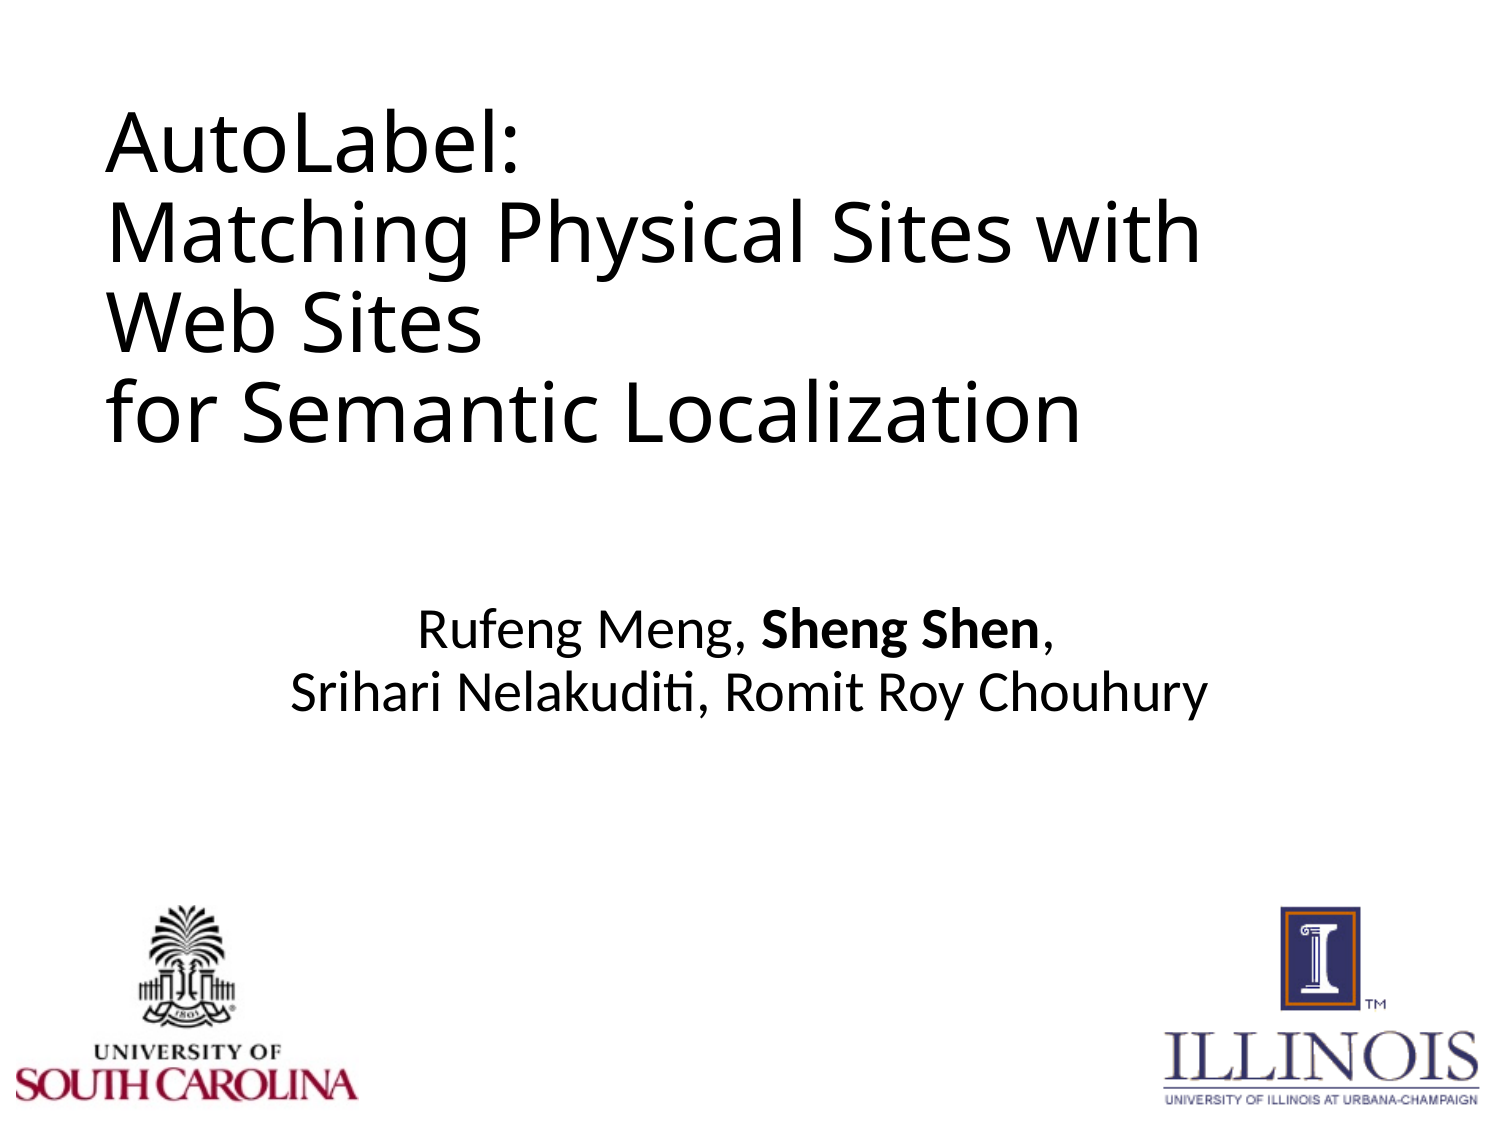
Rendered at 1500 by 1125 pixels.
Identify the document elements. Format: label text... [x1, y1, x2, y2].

picture [16, 905, 359, 1125]
picture [1148, 890, 1500, 1125]
subtitle Rufeng Meng, Sheng Shen, Srihari Nelakuditi, Romit Roy Chouhury [187, 590, 1313, 863]
title AutoLabel: Matching Physical Sites with Web Sites for Semantic Localization [90, 199, 1410, 469]
